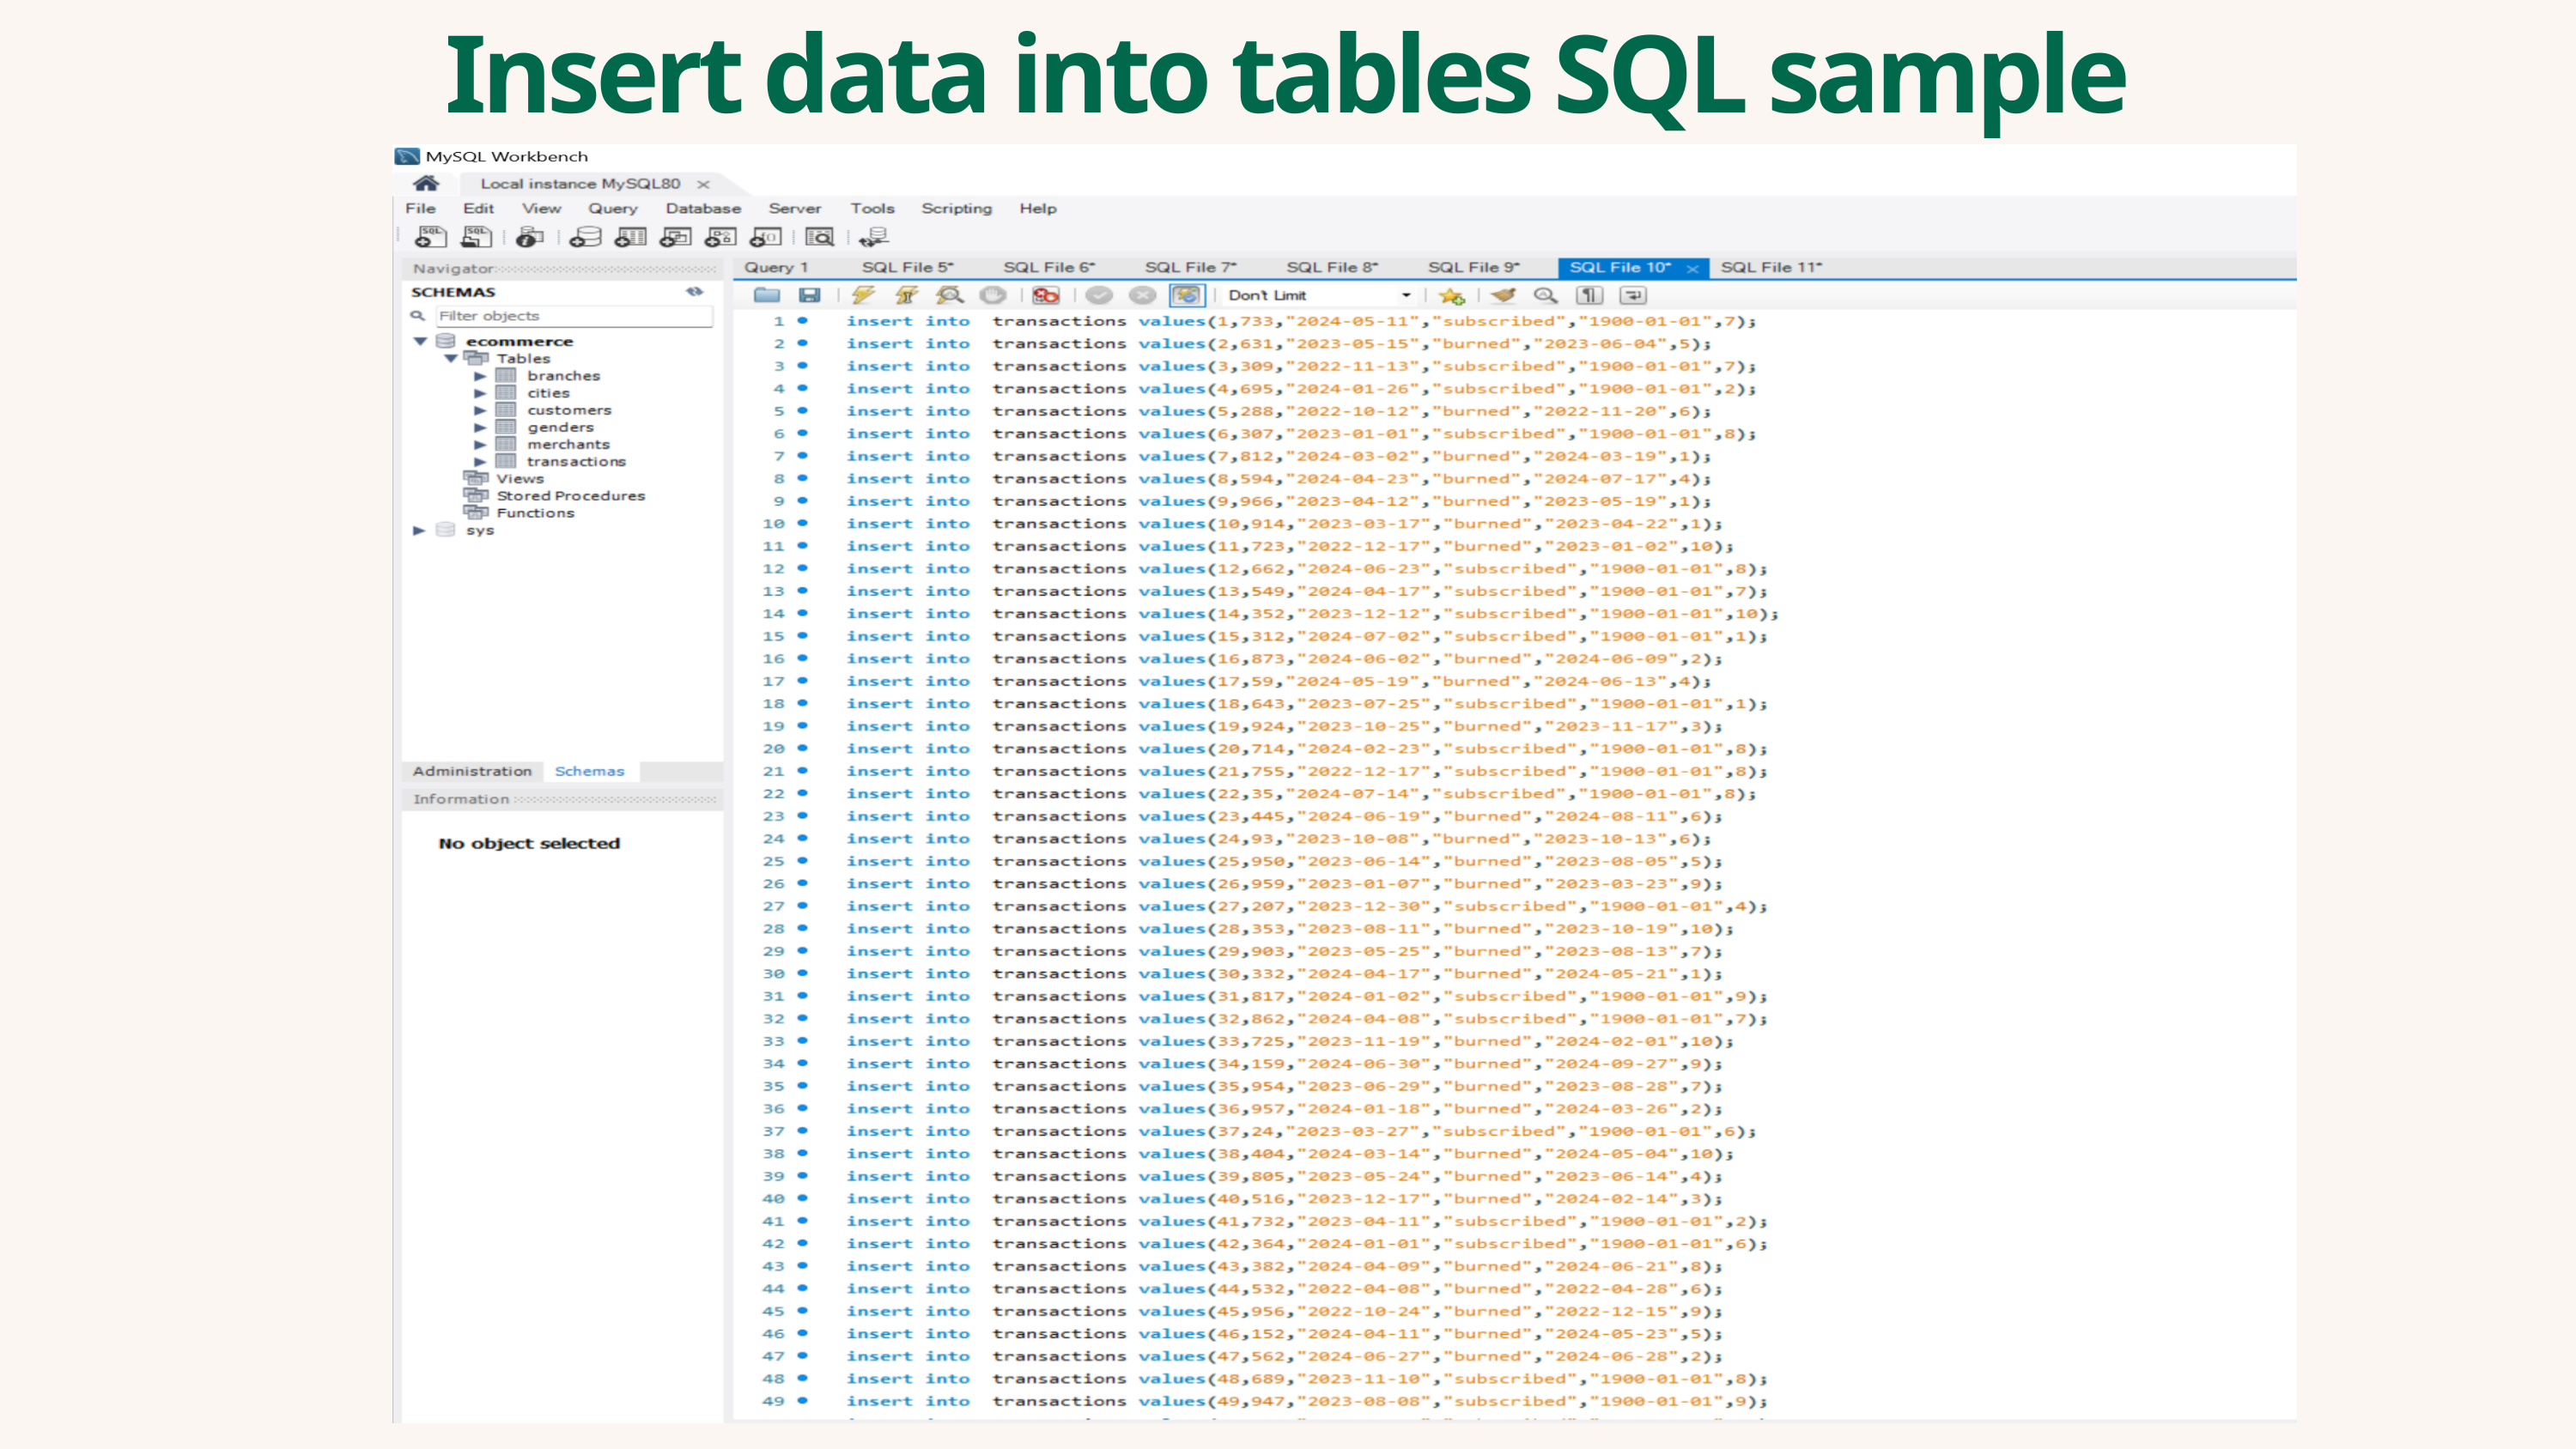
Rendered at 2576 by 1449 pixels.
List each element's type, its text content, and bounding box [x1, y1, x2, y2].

picture [392, 144, 2298, 1424]
text_box Insert data into tables SQL sample [336, 37, 2240, 135]
